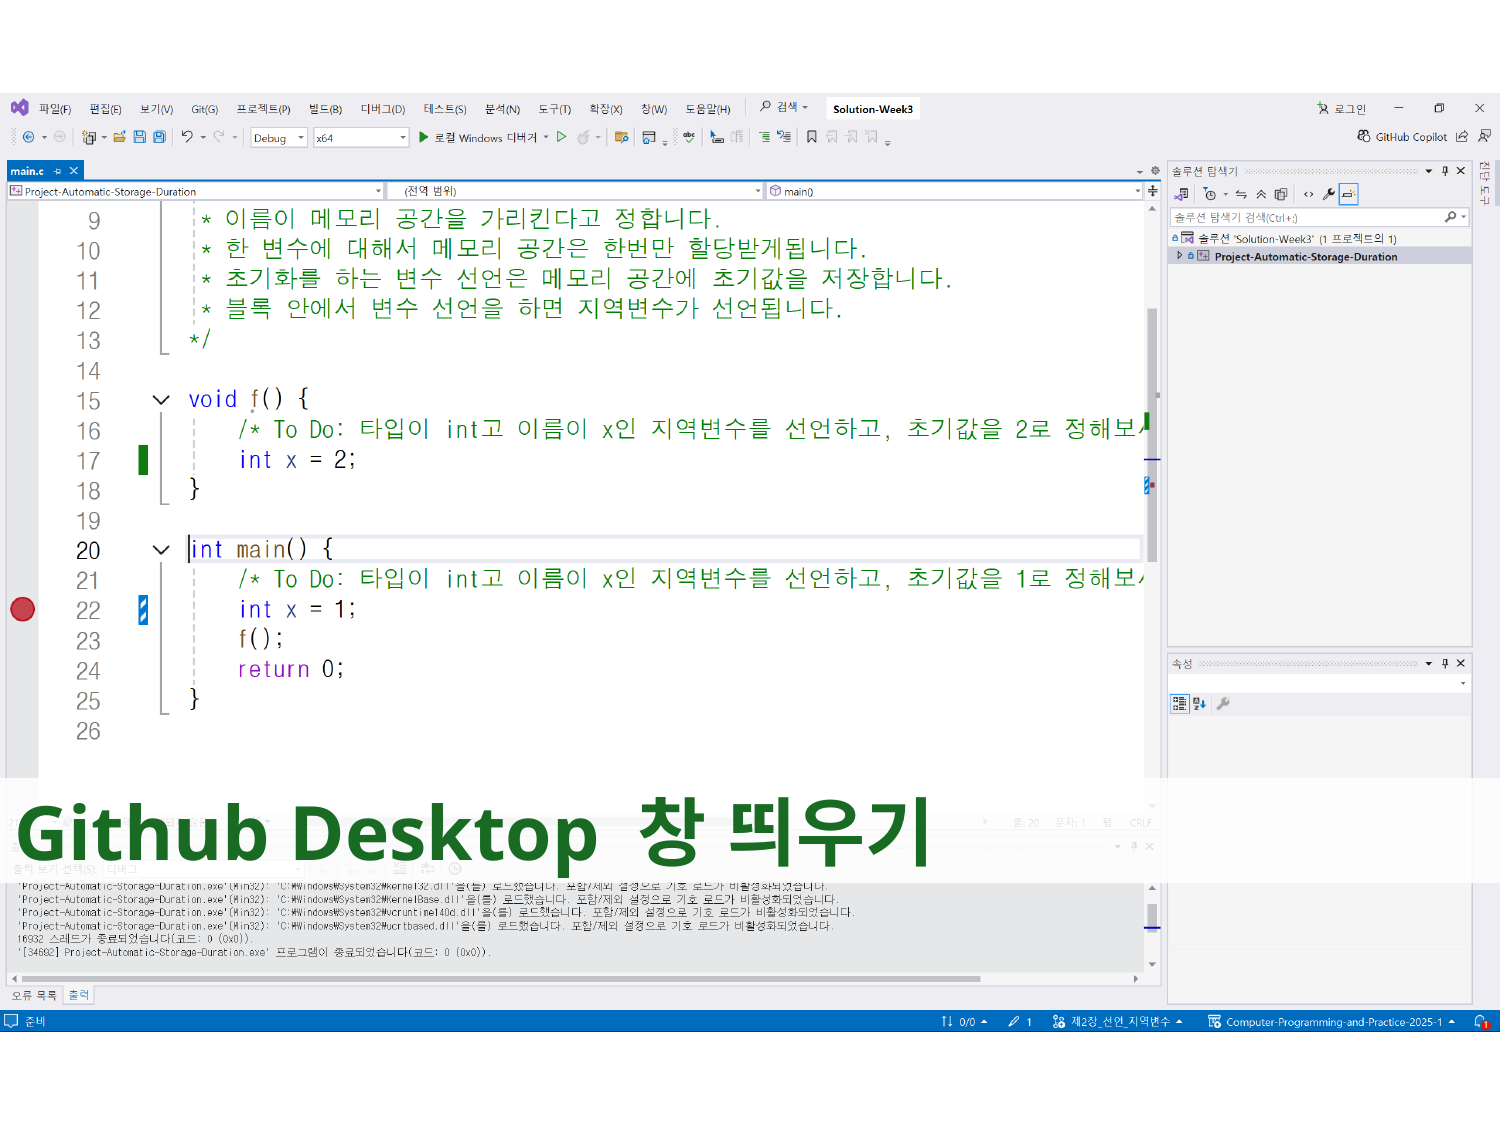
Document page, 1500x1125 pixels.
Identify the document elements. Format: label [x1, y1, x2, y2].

picture [0, 93, 1500, 1032]
